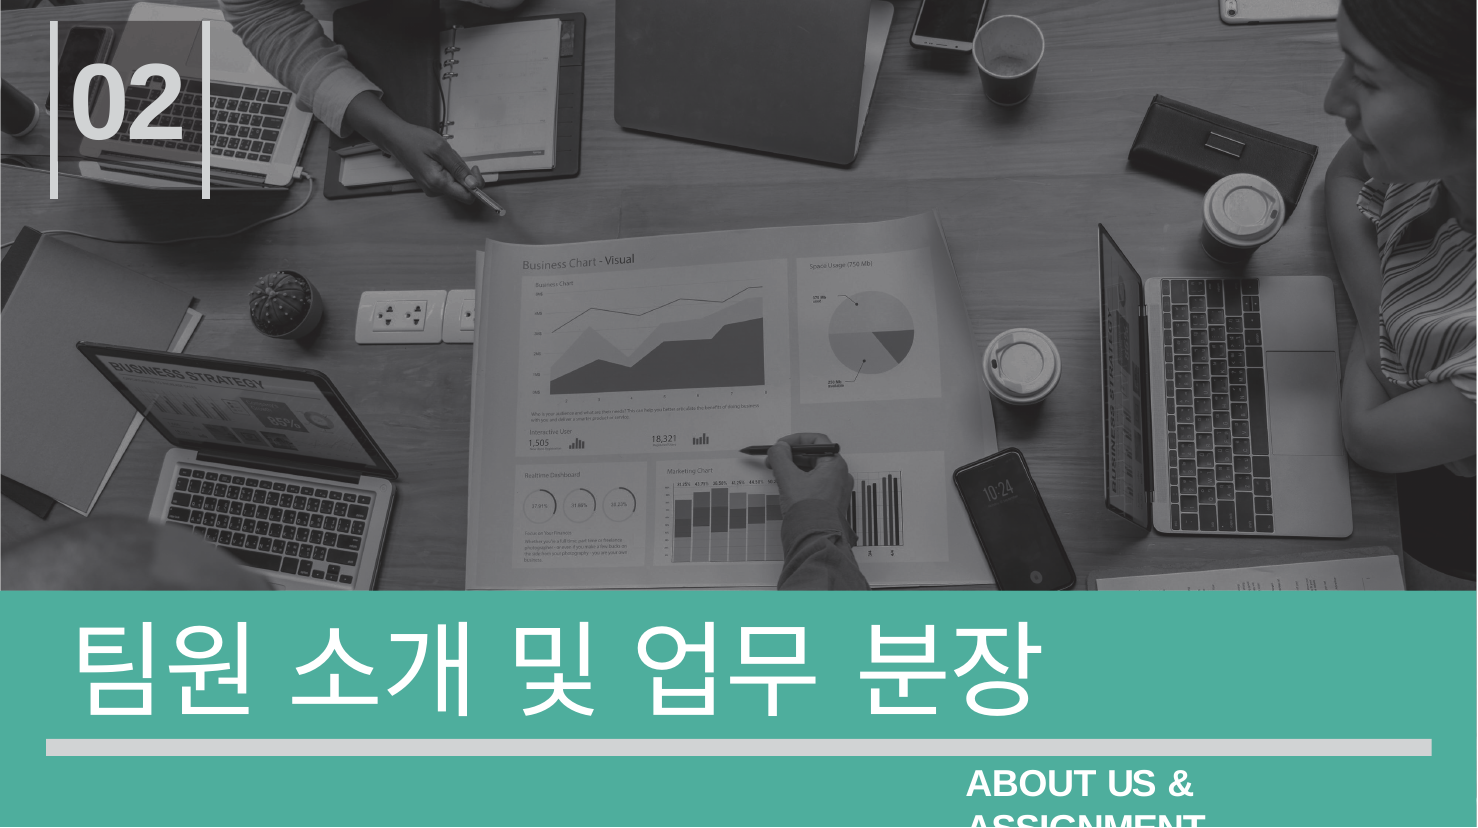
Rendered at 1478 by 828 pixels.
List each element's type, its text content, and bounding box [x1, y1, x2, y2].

text_box 02 [57, 20, 203, 162]
text_box [0, 590, 1477, 827]
text_box [46, 738, 1432, 756]
text_box 팀원 소개 및 업무 분장 [67, 601, 1239, 730]
text_box [0, 0, 1477, 590]
text_box ABOUT US & ASSIGNMENT [963, 756, 1434, 828]
